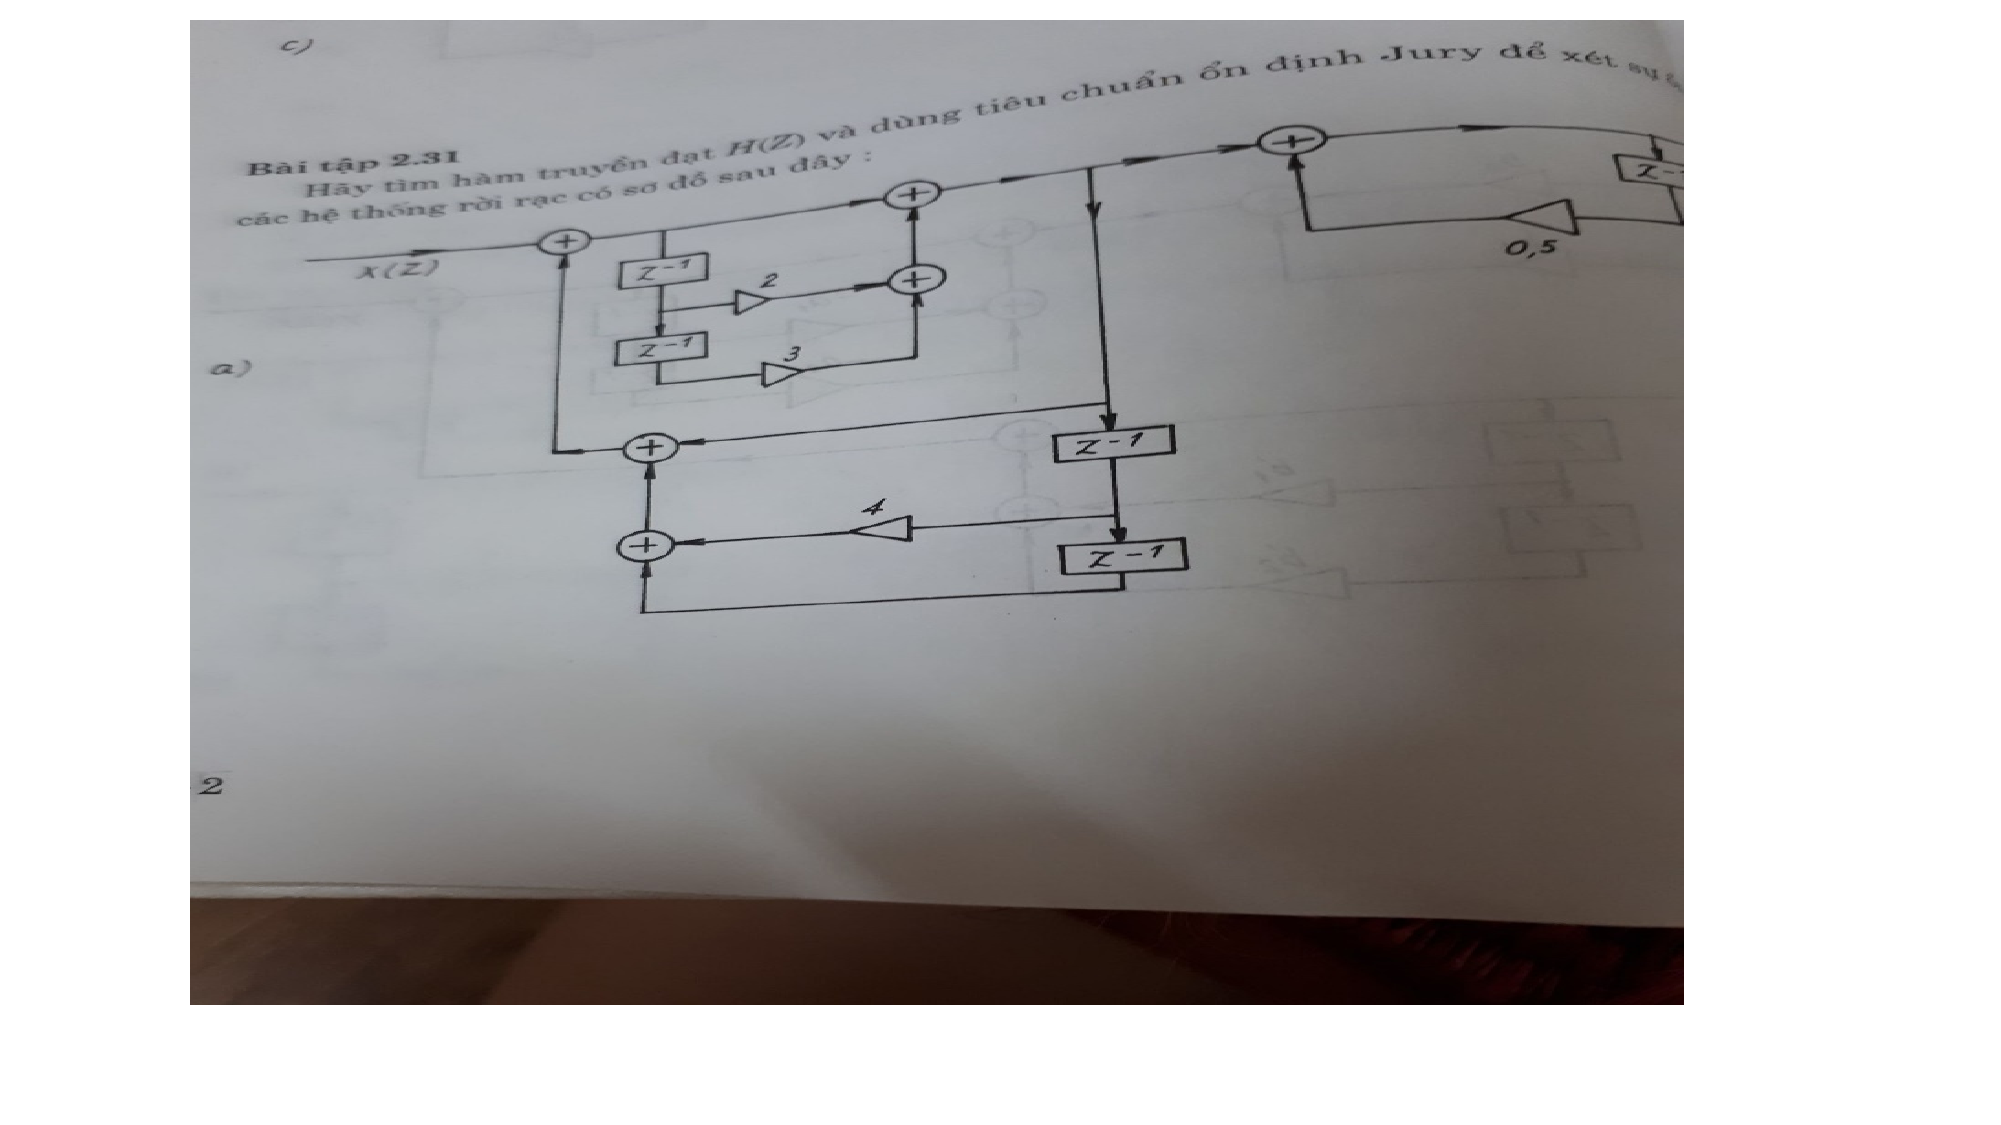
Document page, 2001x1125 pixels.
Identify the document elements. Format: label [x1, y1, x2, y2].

list [190, 20, 1684, 1006]
